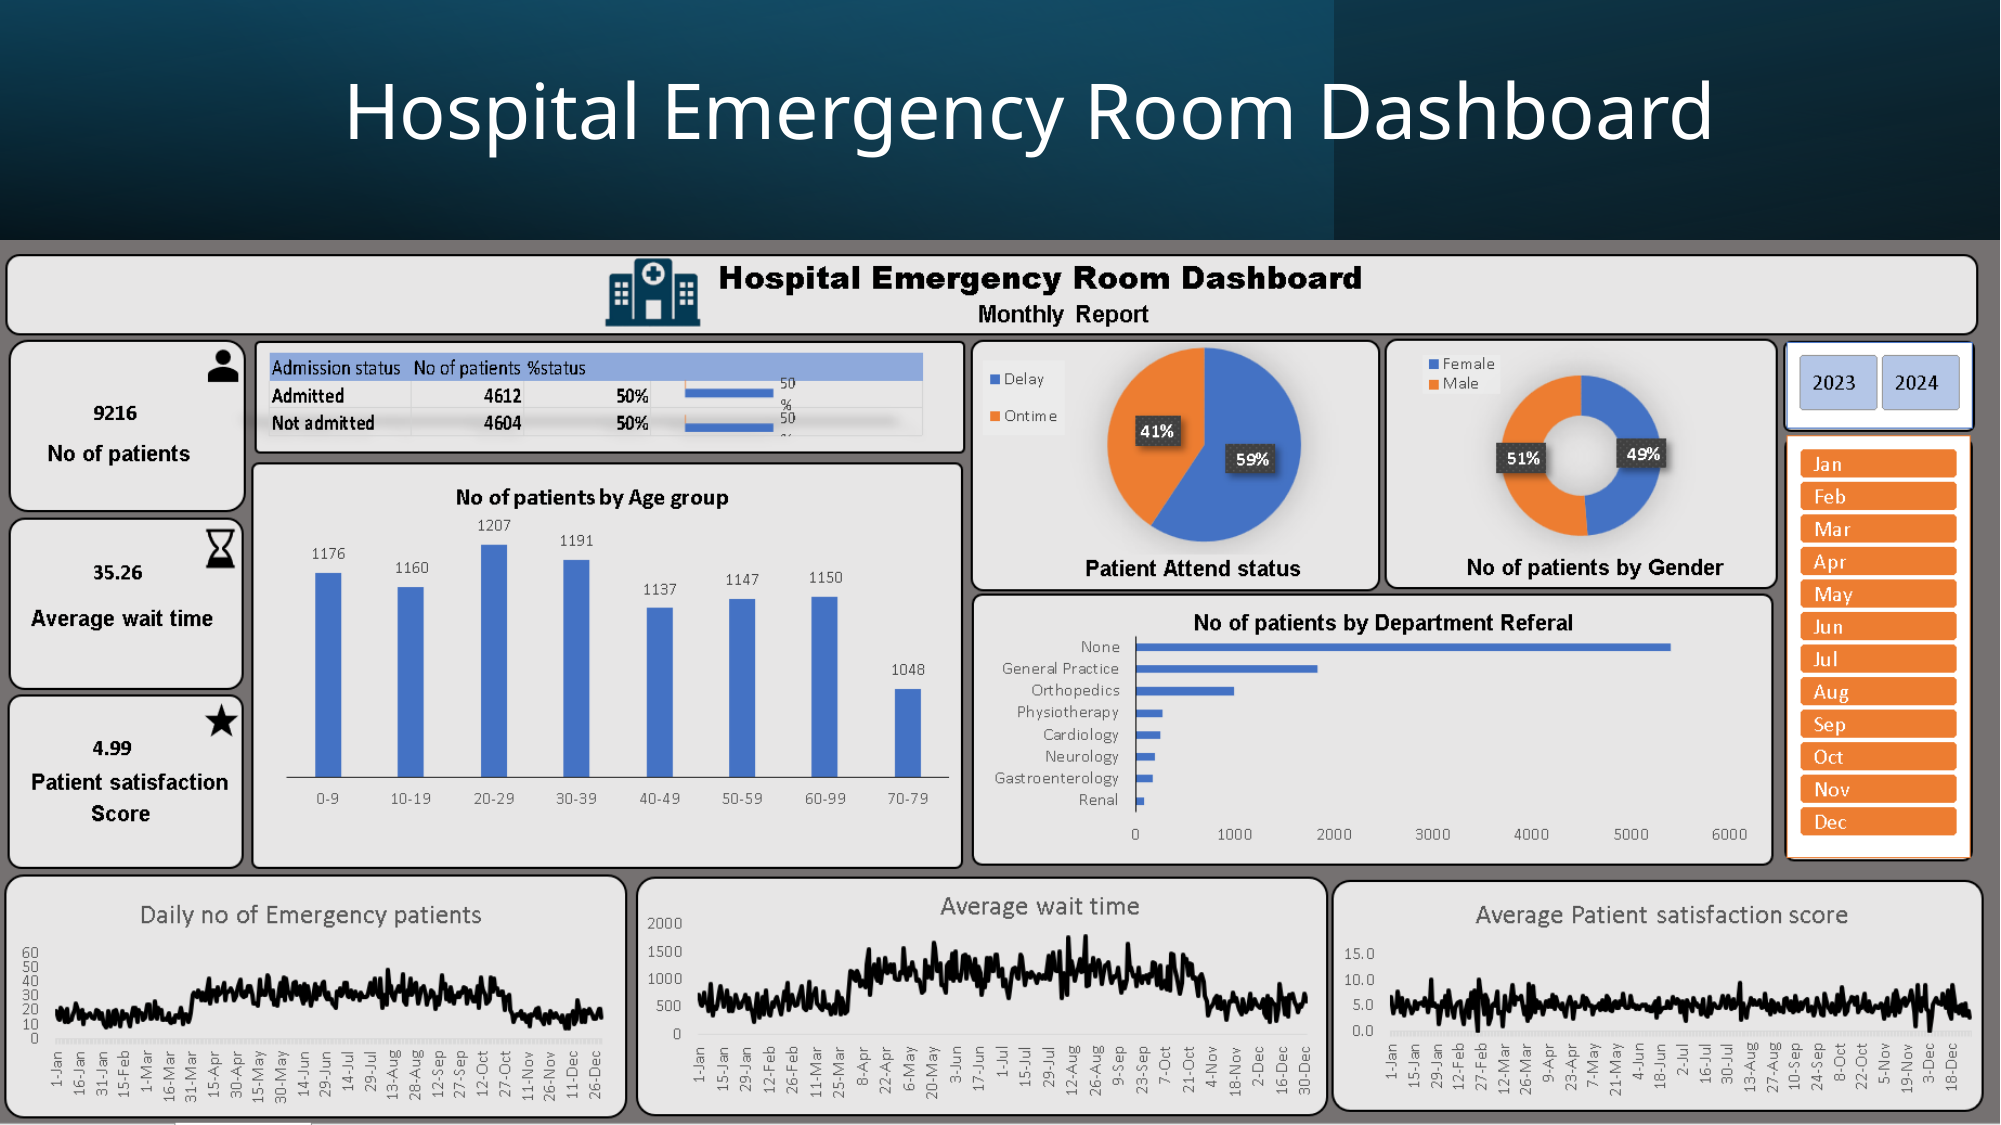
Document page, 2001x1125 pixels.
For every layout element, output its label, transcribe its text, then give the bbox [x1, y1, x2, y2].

text_box [0, 0, 2000, 240]
picture [0, 240, 2000, 1125]
title Hospital Emergency Room Dashboard [168, 19, 1917, 210]
